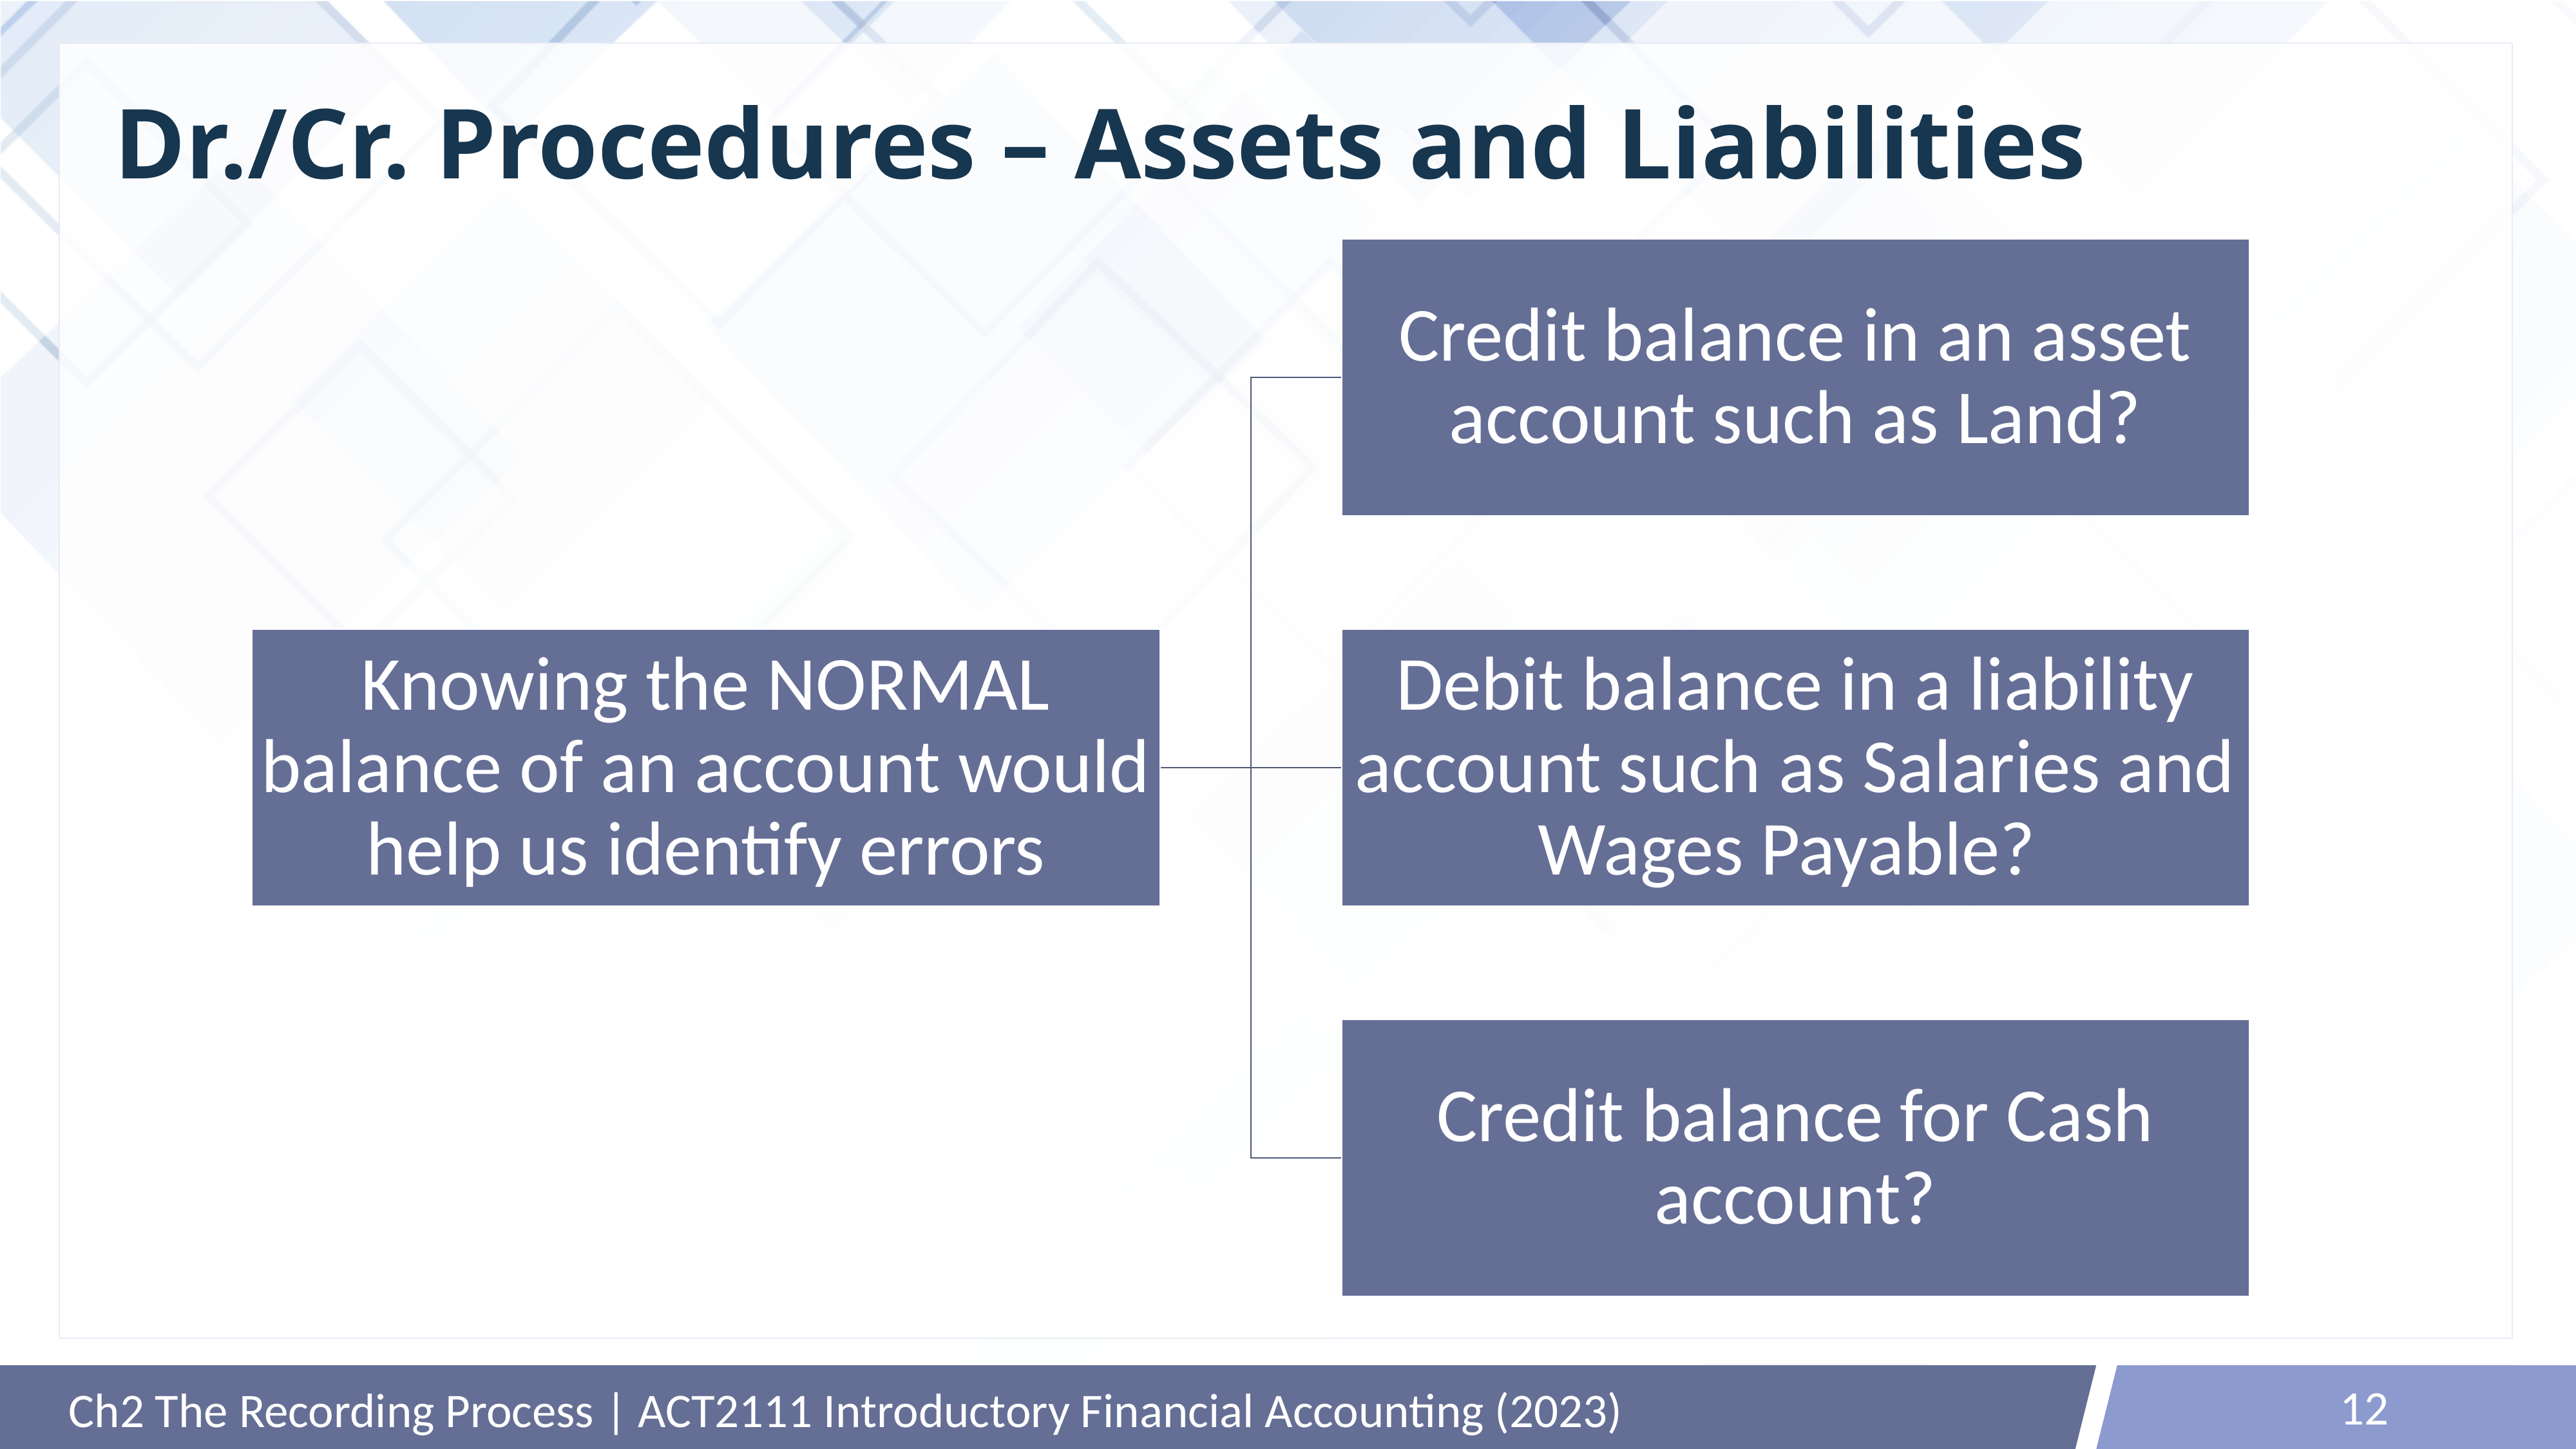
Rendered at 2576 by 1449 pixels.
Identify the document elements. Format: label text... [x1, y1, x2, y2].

title Dr./Cr. Procedures – Assets and Liabilities [104, 77, 2461, 218]
picture [3, 2, 2574, 1367]
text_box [244, 238, 2258, 1297]
footer Ch2 The Recording Process | ACT2111 Introductory Financial Accounting (2023) [59, 1367, 2050, 1449]
slide_number 12 [1819, 1367, 2399, 1444]
picture [2075, 1444, 2097, 1449]
